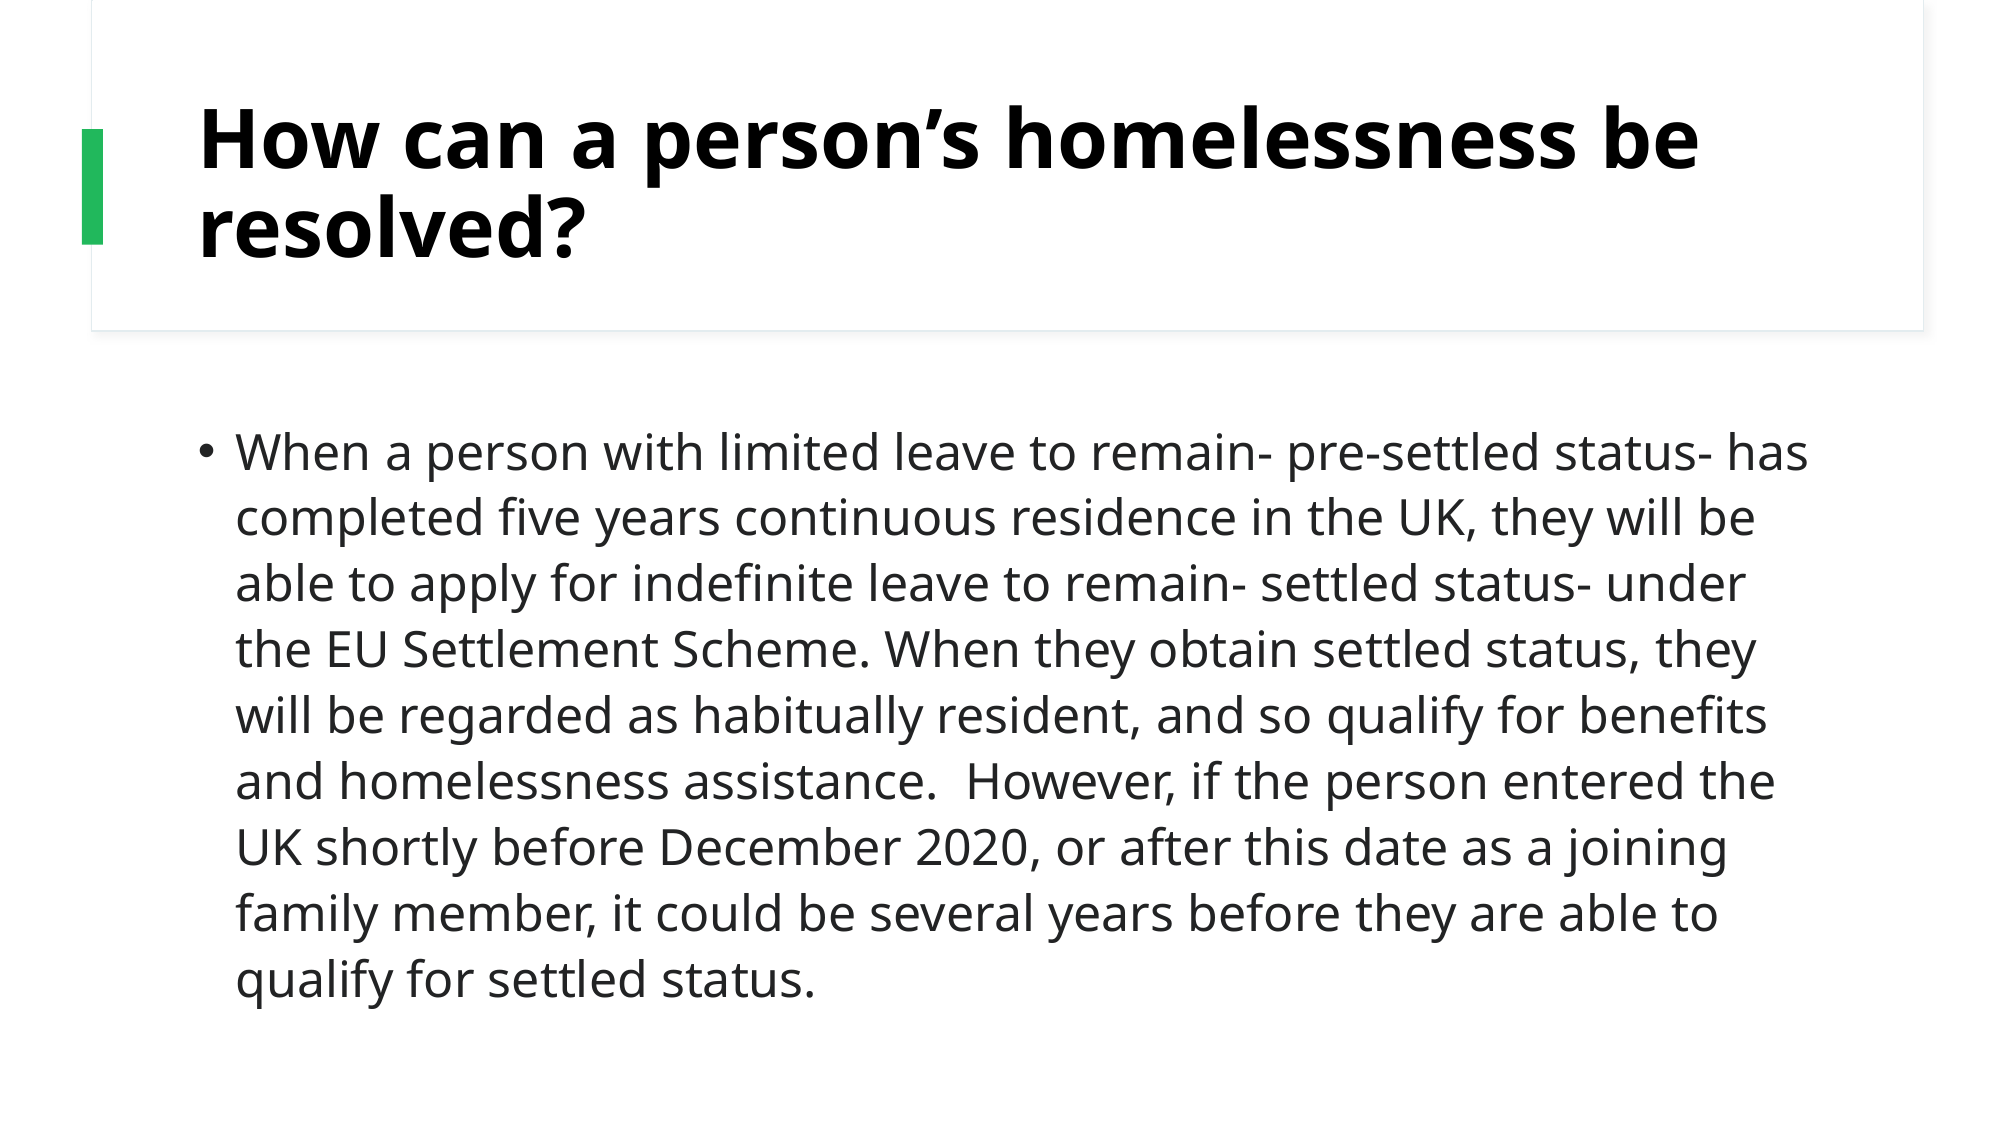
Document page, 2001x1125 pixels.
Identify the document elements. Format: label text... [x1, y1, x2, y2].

title How can a person’s homelessness be resolved? [183, 90, 1851, 284]
list When a person with limited leave to remain- pre-settled status- has completed five years continuous residence in the UK, they will be able to apply for indefinite leave to remain- settled status- under the EU Settlement Scheme. When they obtain settled status, they will be regarded as habitually resident, and so qualify for benefits and homelessness assistance. However, if the person entered the UK shortly before December 2020, or after this date as a joining family member, it could be several years before they are able to qualify for settled status. [183, 406, 1851, 1013]
